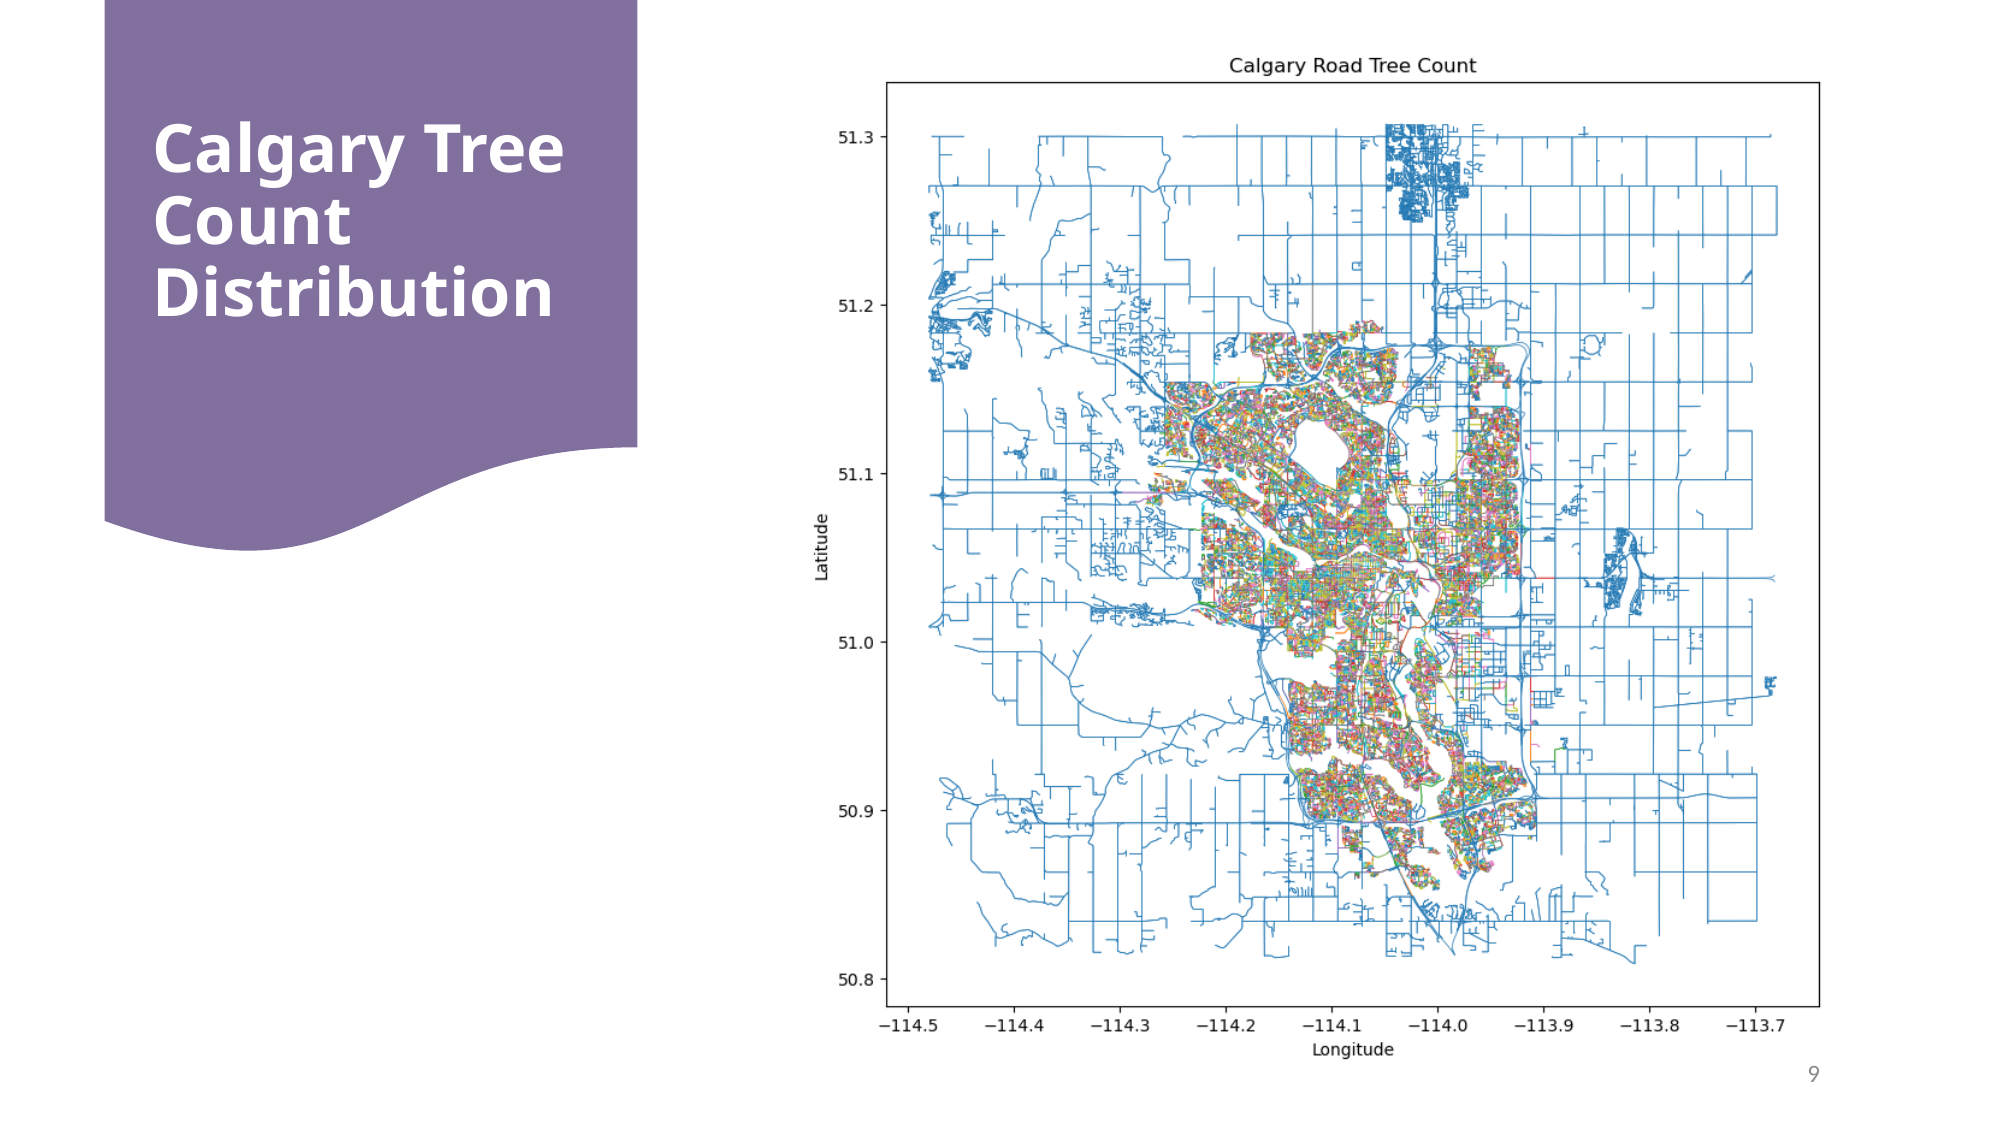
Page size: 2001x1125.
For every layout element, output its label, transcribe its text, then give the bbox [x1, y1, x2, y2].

text_box [103, 0, 639, 552]
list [802, 46, 1831, 1070]
slide_number 9 [1792, 1042, 1895, 1103]
title Calgary Tree Count Distribution [137, 28, 604, 417]
